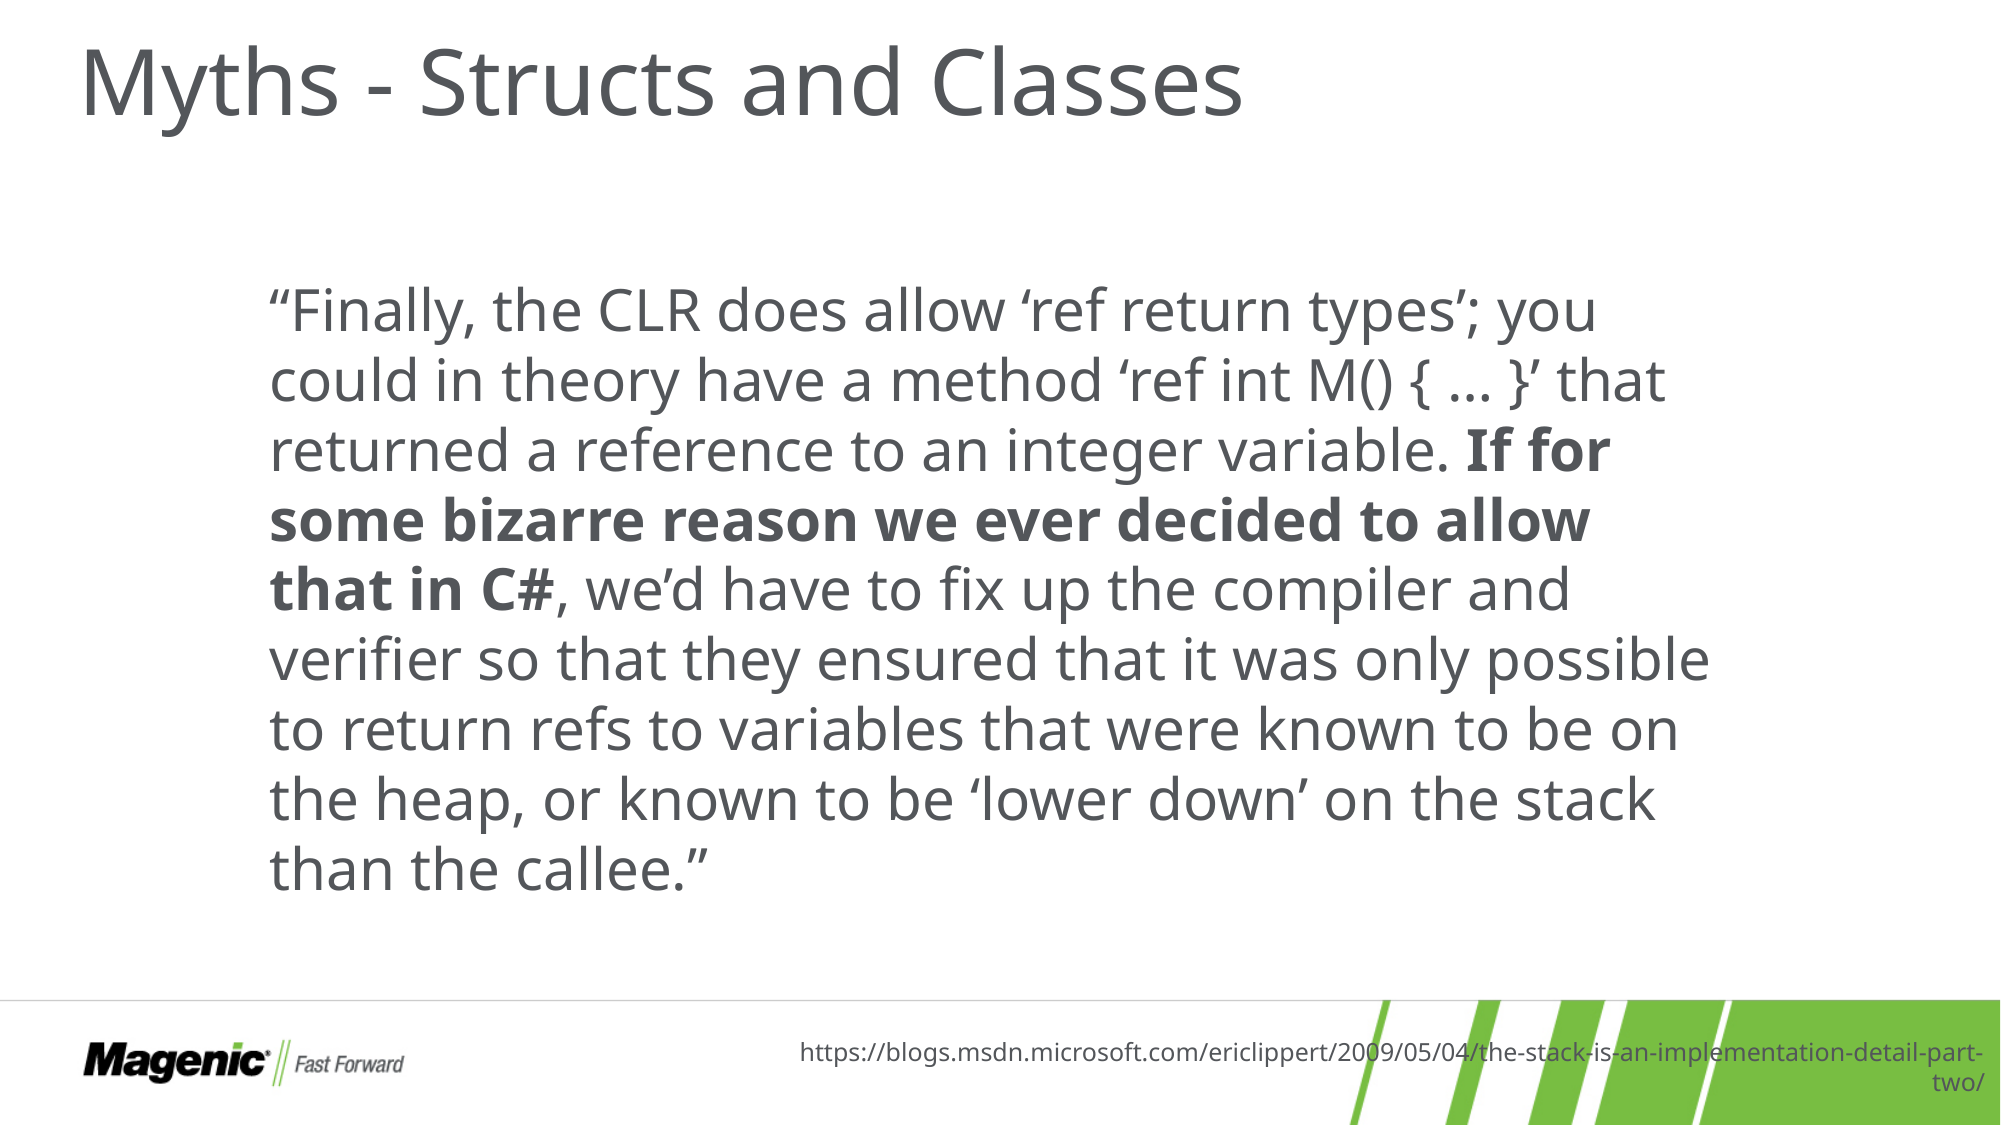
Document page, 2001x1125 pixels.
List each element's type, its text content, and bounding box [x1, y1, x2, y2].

text_box “Finally, the CLR does allow ‘ref return types’; you could in theory have a method ‘ref int M() { … }’ that returned a reference to an integer variable. If for some bizarre reason we ever decided to allow that in C#, we’d have to fix up the compiler and verifier so that they ensured that it was only possible to return refs to variables that were known to be on the heap, or known to be ‘lower down’ on the stack than the callee.” [255, 265, 1735, 910]
title Myths - Structs and Classes [63, 41, 1938, 131]
picture [0, 0, 2001, 1125]
text_box https://blogs.msdn.microsoft.com/ericlippert/2009/05/04/the-stack-is-an-implementation-detail-part-two/ [765, 1029, 2000, 1104]
